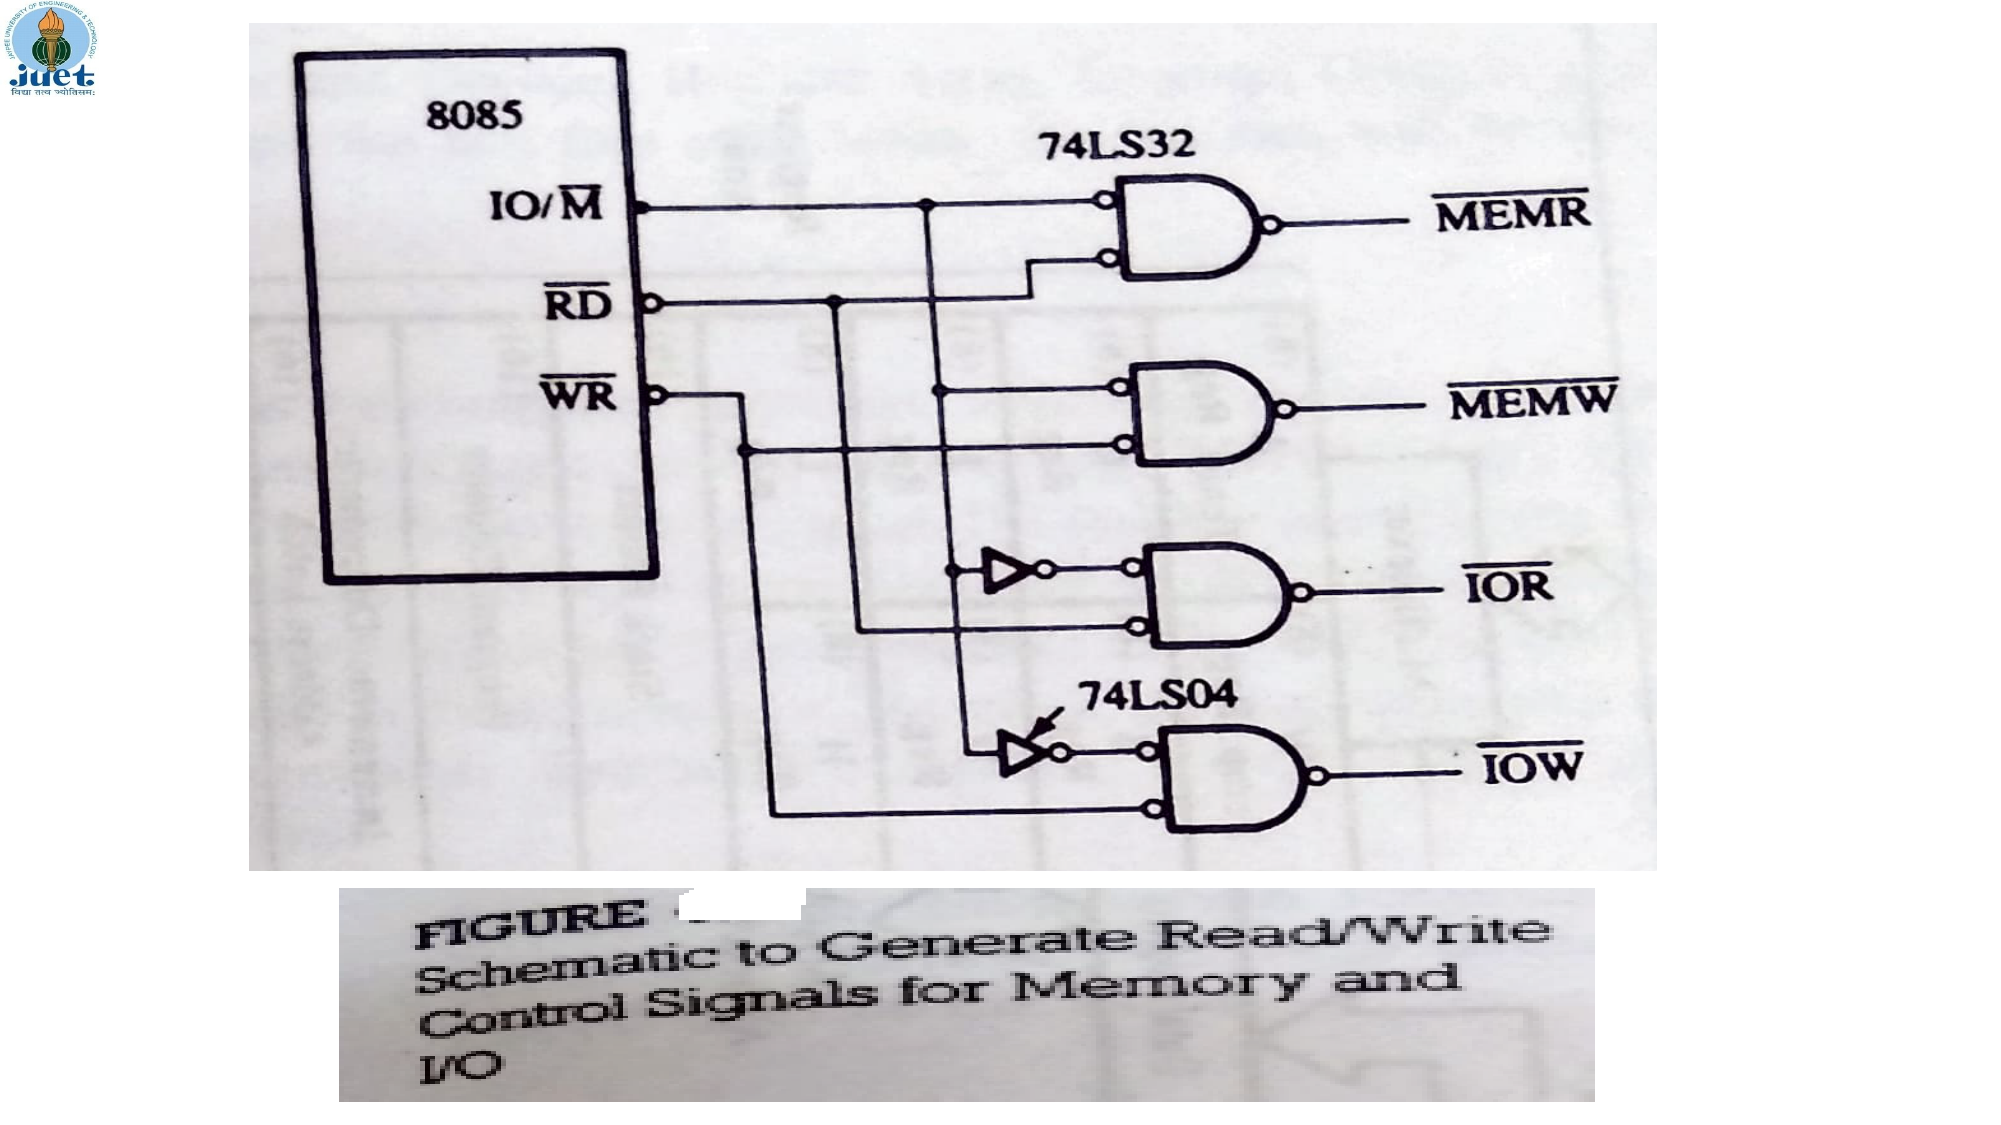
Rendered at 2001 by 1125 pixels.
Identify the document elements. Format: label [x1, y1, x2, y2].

picture [339, 888, 1596, 1102]
picture [0, 0, 100, 97]
picture [248, 23, 1657, 872]
